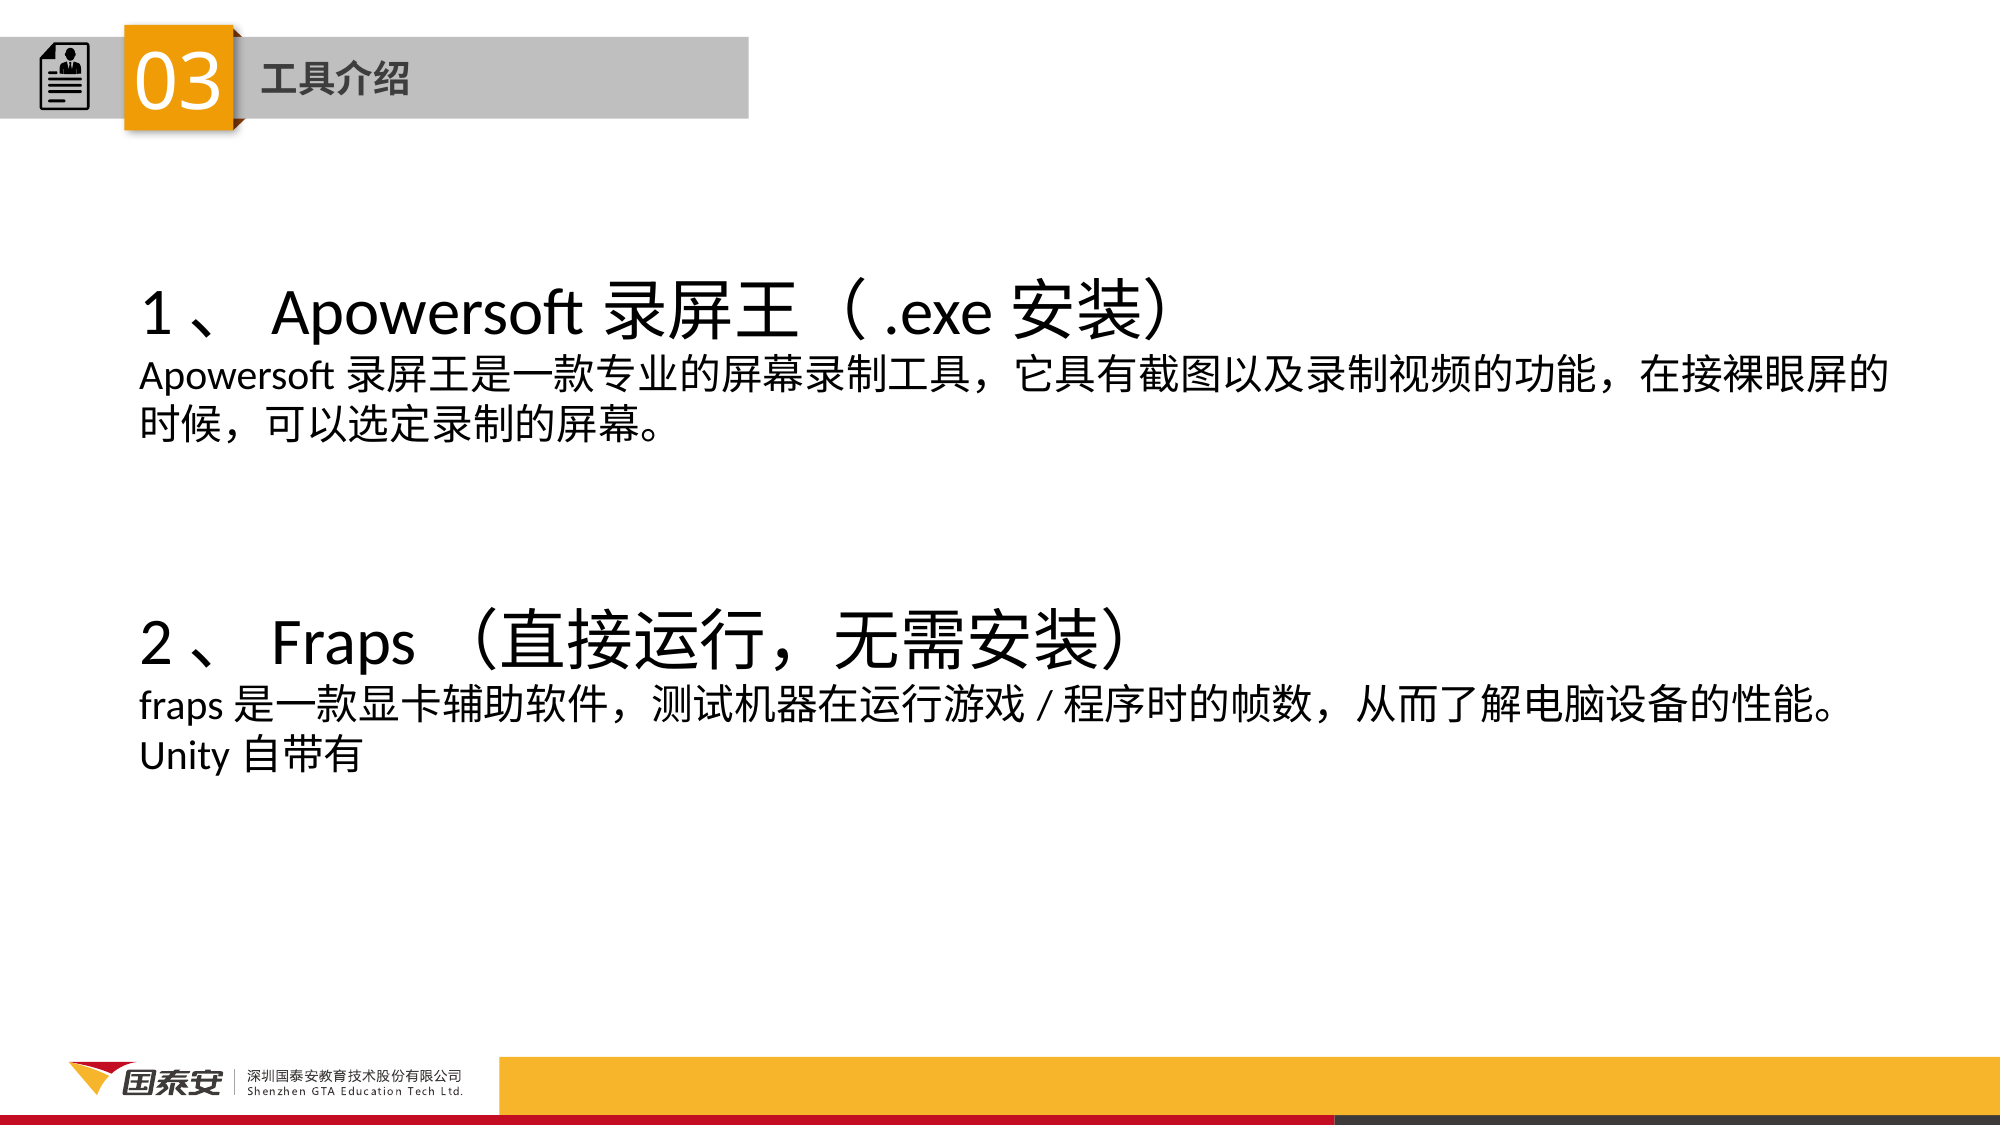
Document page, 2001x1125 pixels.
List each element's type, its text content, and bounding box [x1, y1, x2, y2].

text_box 1、Apowersoft录屏王（.exe安装） Apowersoft录屏王是一款专业的屏幕录制工具，它具有截图以及录制视频的功能，在接裸眼屏的时候，可以选定录制的屏幕。 2、Fraps（直接运行，无需安装） fraps是一款显卡辅助软件，测试机器在运行游戏/程序时的帧数，从而了解电脑设备的性能。 Unity自带有 [124, 260, 1931, 786]
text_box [0, 24, 749, 131]
